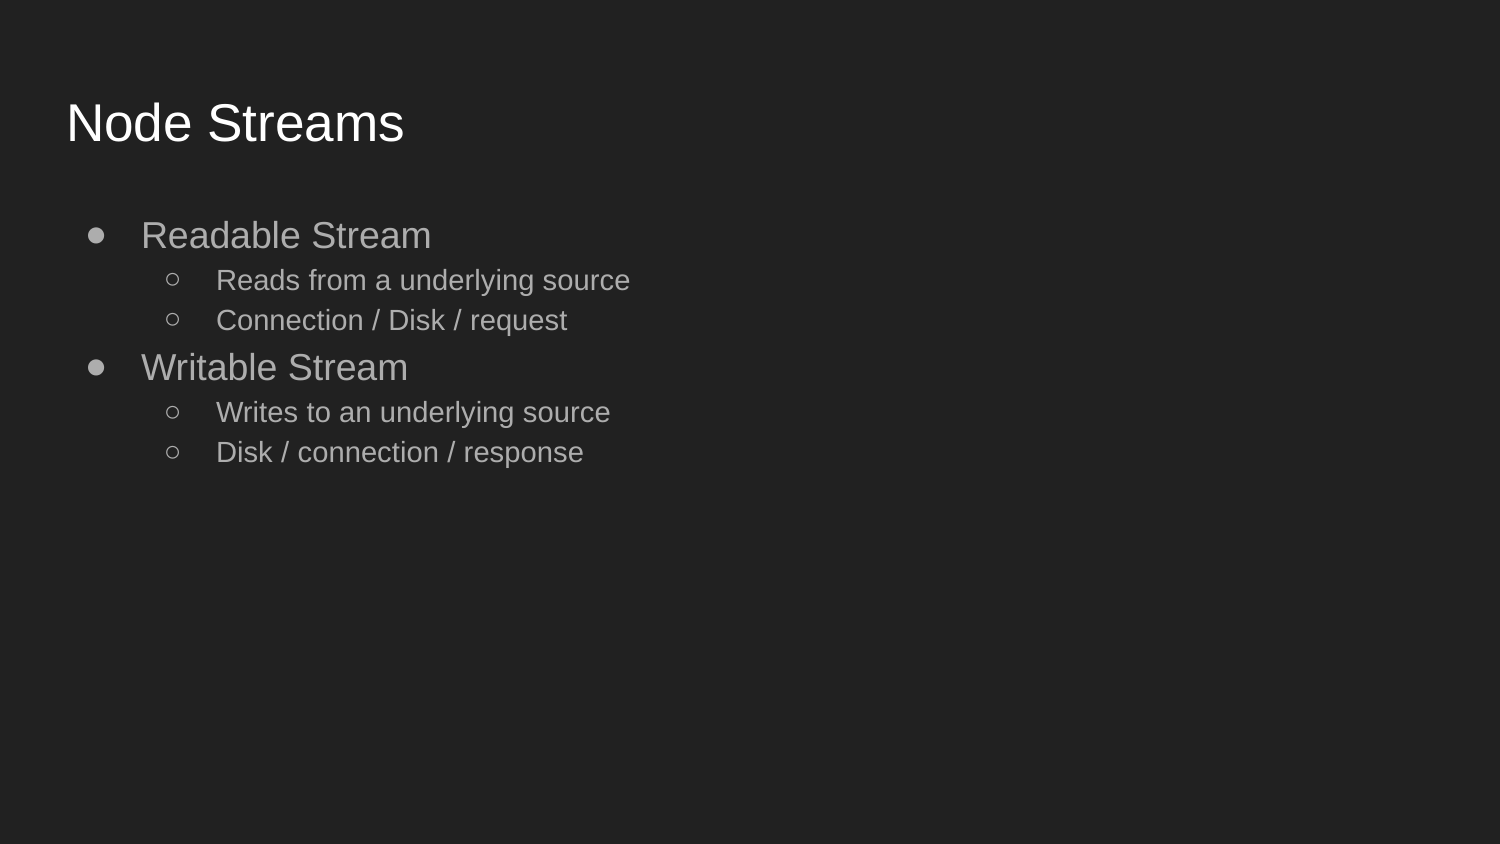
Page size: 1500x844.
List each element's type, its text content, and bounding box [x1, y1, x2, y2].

list Readable Stream Reads from a underlying source Connection / Disk / request Writable Stream Writes to an underlying source Disk / connection / response [51, 189, 1449, 486]
title Node Streams [51, 72, 1449, 167]
